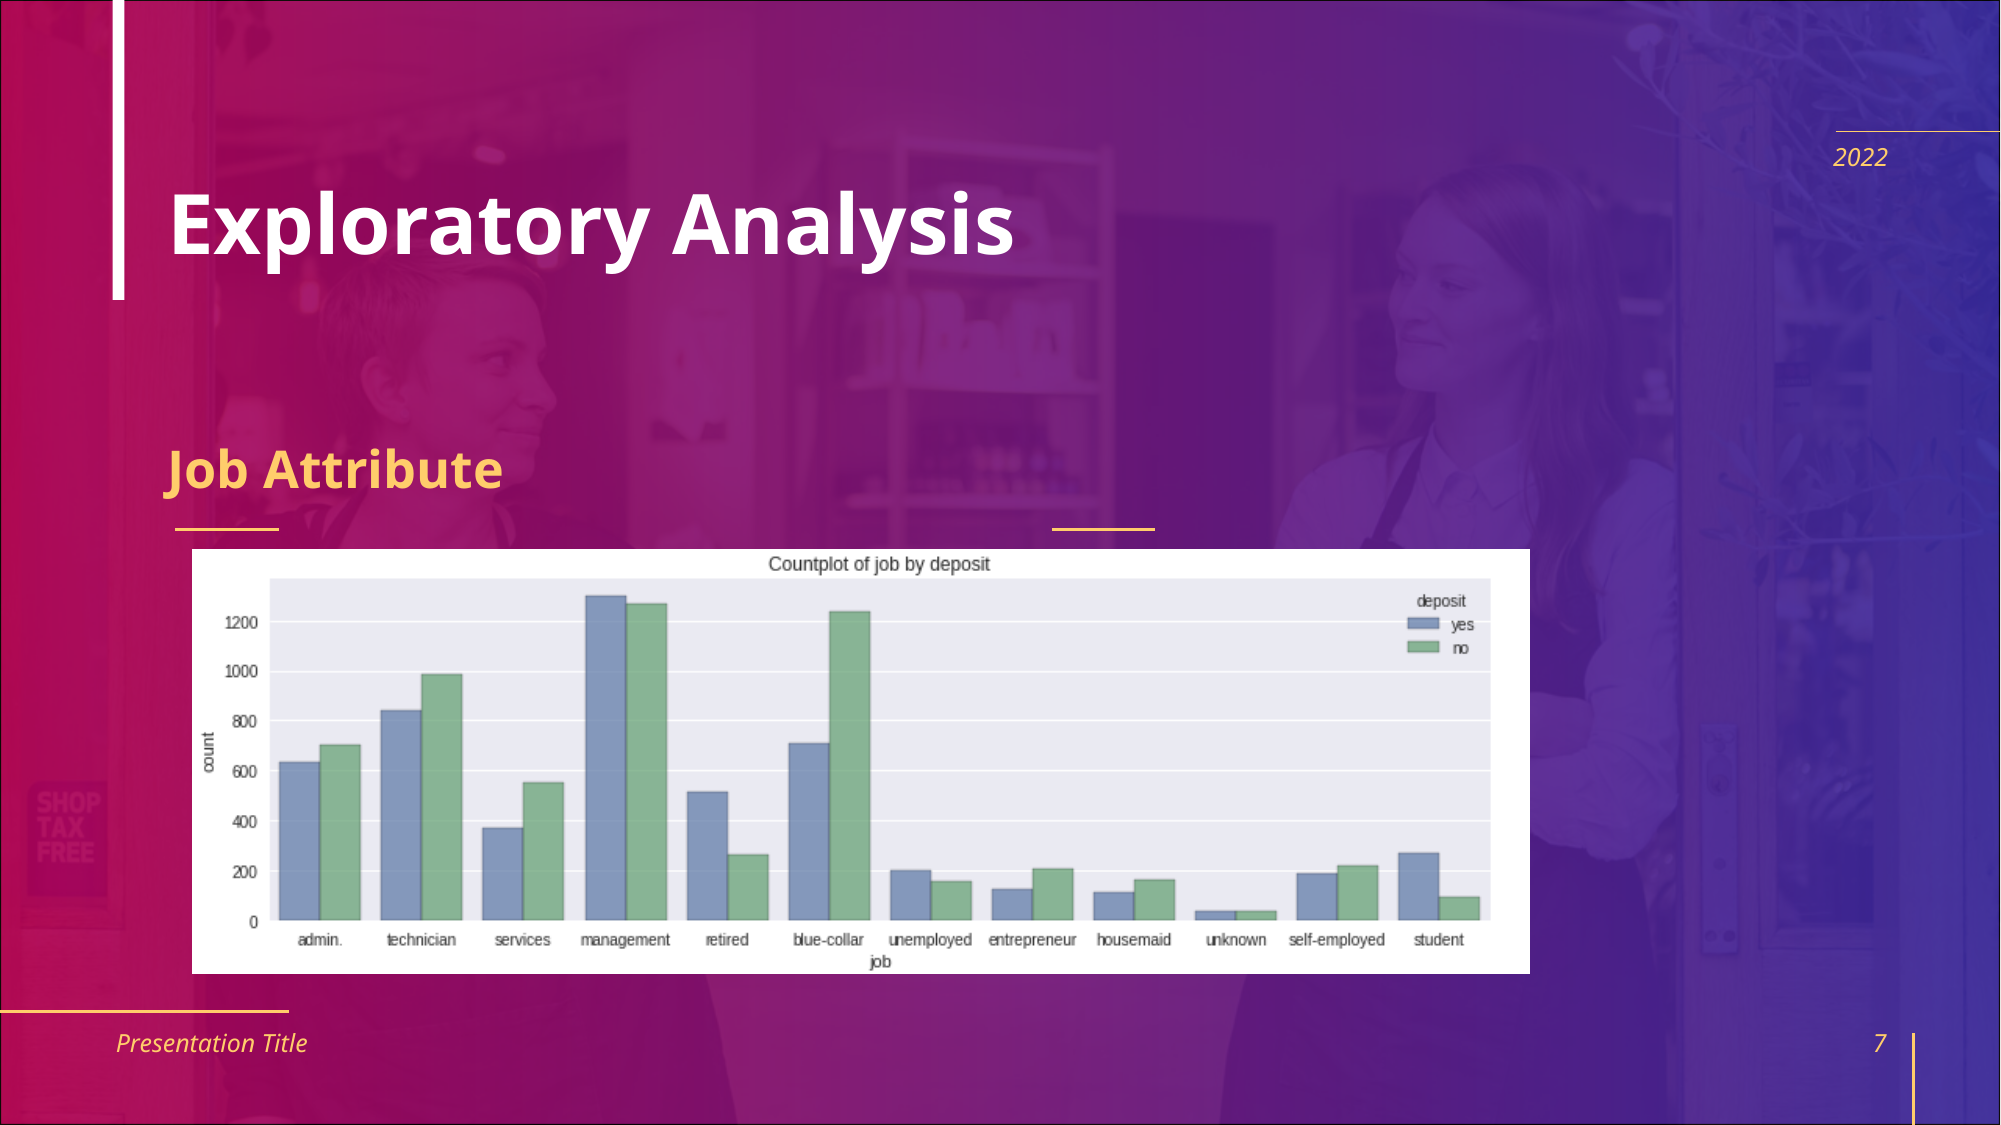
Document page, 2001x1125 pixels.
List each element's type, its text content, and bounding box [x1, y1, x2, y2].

slide_number 7 [1451, 1015, 1902, 1075]
list 2022 [1818, 137, 1919, 192]
picture [192, 549, 1530, 974]
title Exploratory Analysis [152, 118, 1878, 337]
footer Presentation Title [100, 1015, 636, 1075]
list Job Attribute [152, 372, 999, 508]
